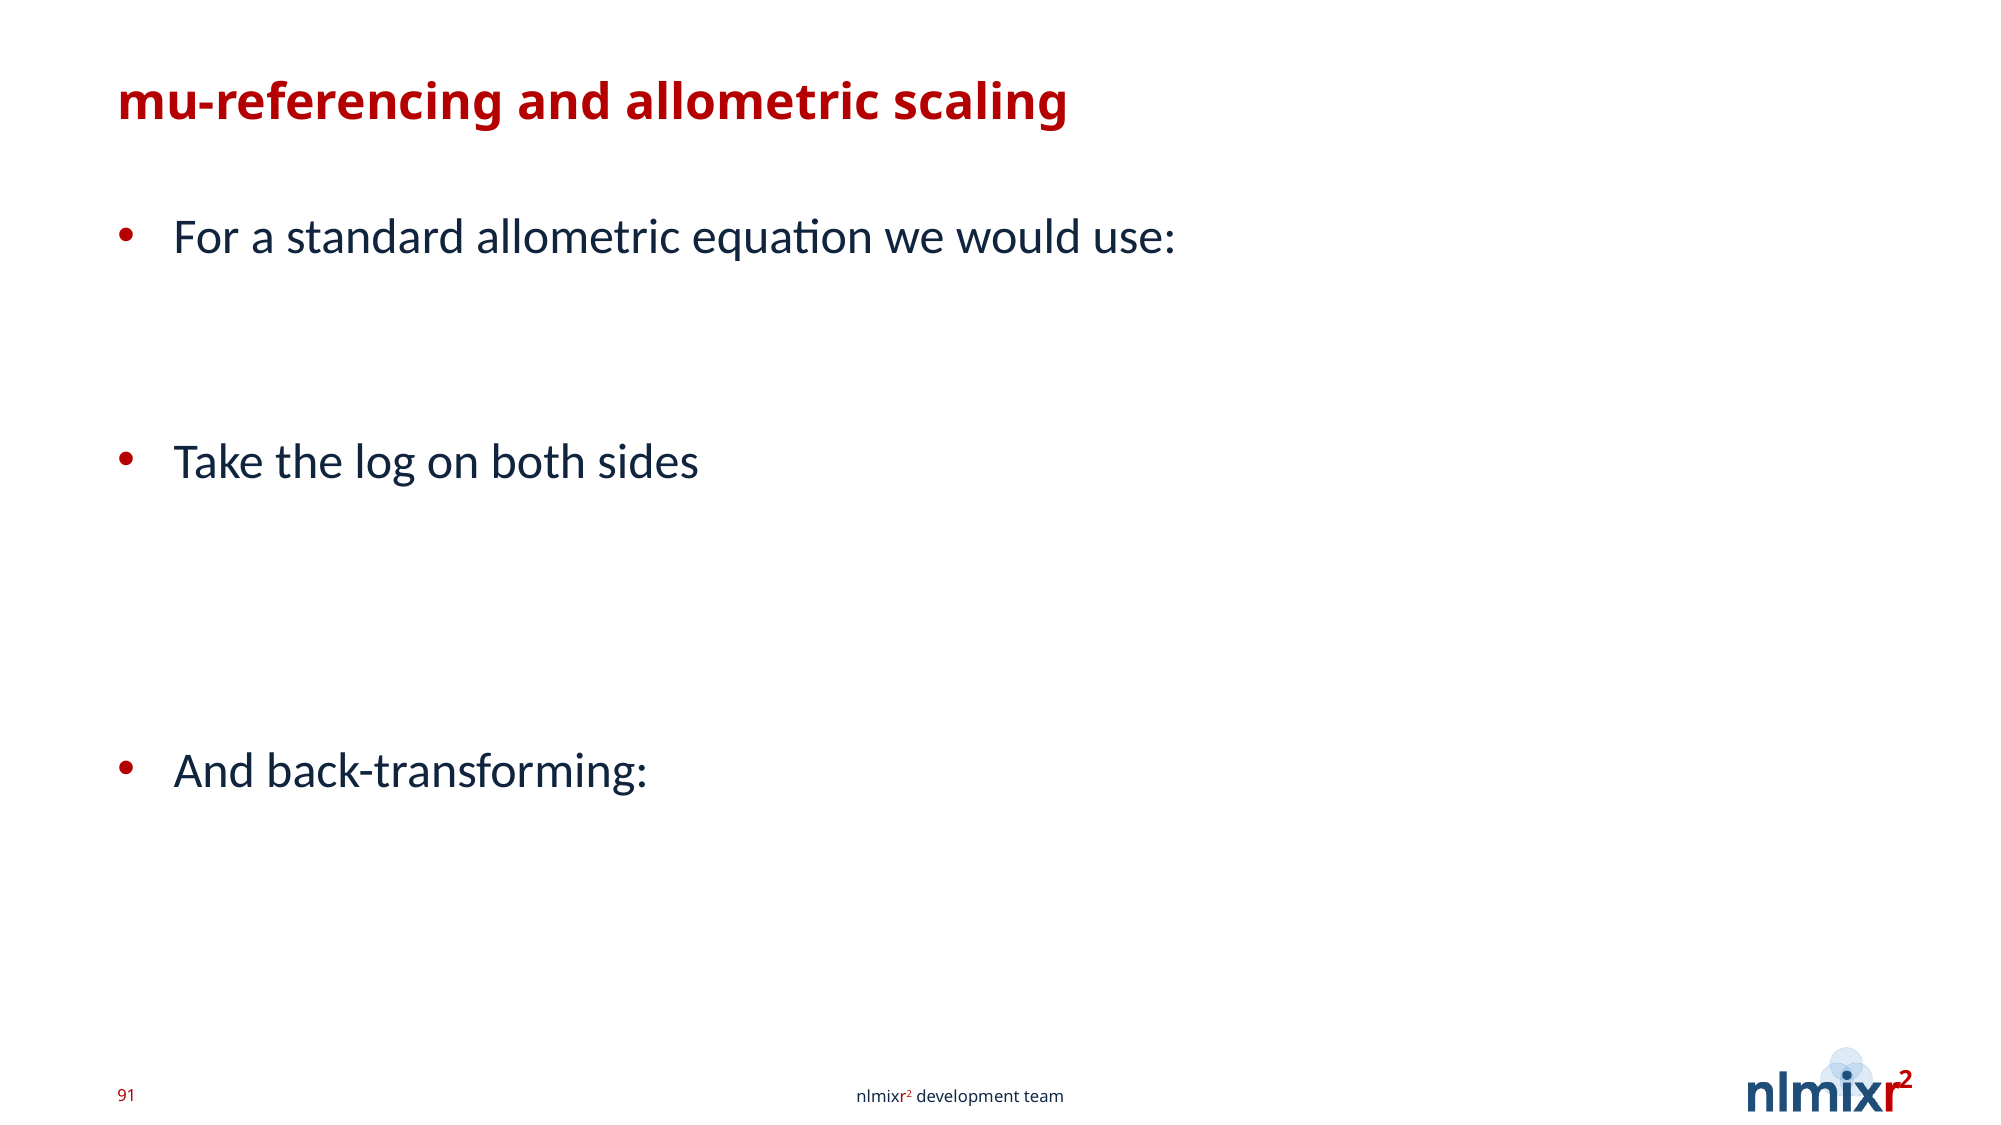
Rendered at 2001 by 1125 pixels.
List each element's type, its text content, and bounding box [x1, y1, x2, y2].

picture [1738, 1036, 1910, 1123]
slide_number 91 [102, 1076, 276, 1115]
footer nlmixr2 development team [354, 1076, 1567, 1115]
title mu-referencing and allometric scaling [102, 18, 1898, 181]
